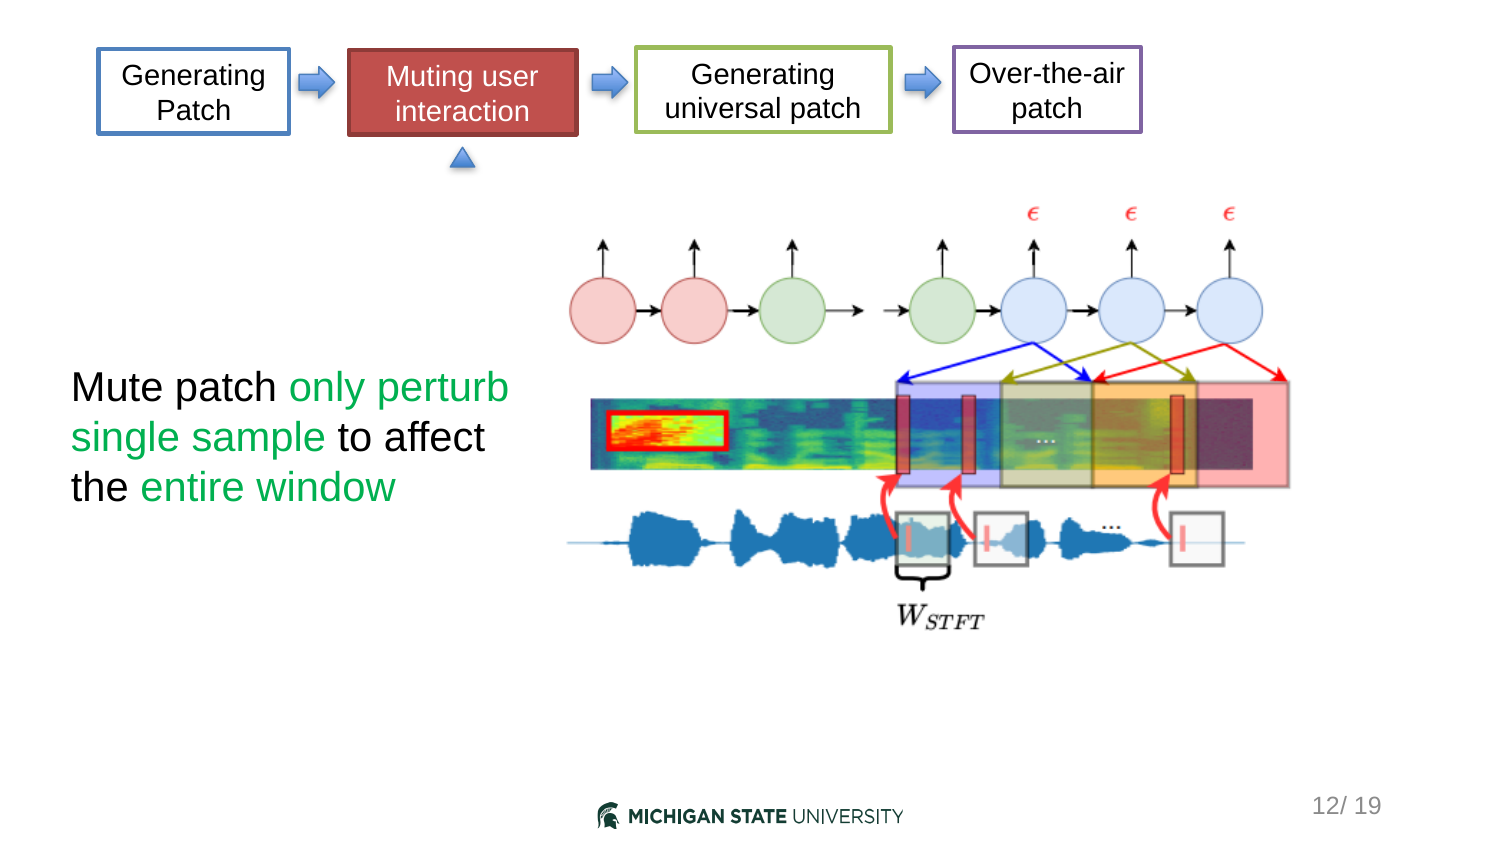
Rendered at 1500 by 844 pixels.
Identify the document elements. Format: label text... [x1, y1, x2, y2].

text_box Generating Patch [96, 47, 291, 136]
text_box Mute patch only perturb single sample to affect the entire window [56, 352, 547, 517]
text_box Generating universal patch [634, 45, 893, 134]
text_box Muting user interaction [347, 48, 579, 137]
text_box Over-the-air patch [952, 45, 1143, 134]
text_box [904, 65, 942, 99]
text_box [591, 65, 629, 99]
picture [468, 46, 1299, 639]
slide_number 12/ 19 [1059, 782, 1397, 828]
text_box [298, 65, 336, 99]
text_box [449, 146, 476, 168]
